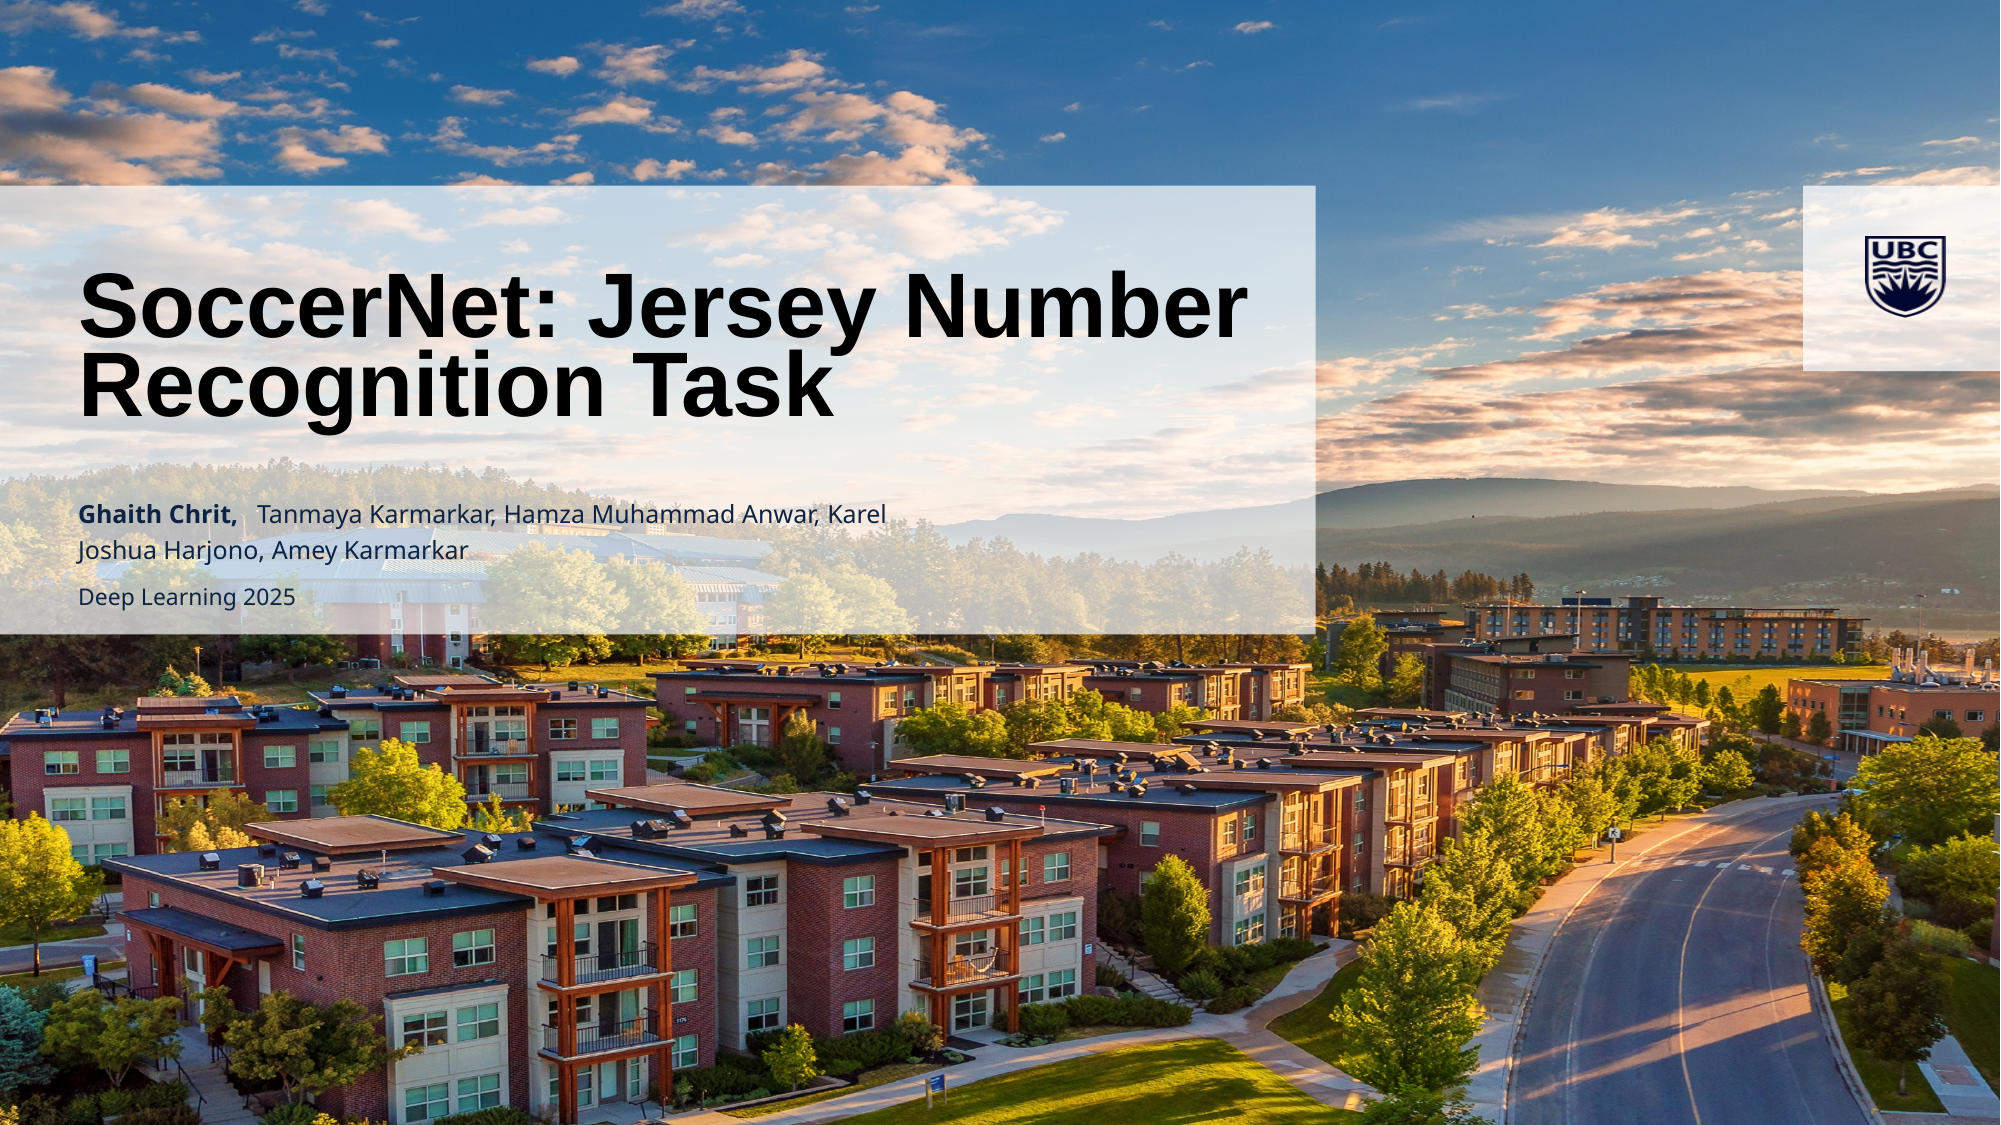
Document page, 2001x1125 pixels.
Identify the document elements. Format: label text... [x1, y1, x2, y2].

picture [0, 0, 2000, 1125]
title SoccerNet: Jersey Number Recognition Task [78, 218, 1268, 493]
list Ghaith Chrit, Tanmaya Karmarkar, Hamza Muhammad Anwar, Karel Joshua Harjono, Amey Karmarkar Deep Learning 2025 [78, 493, 971, 633]
picture [1865, 236, 1946, 318]
